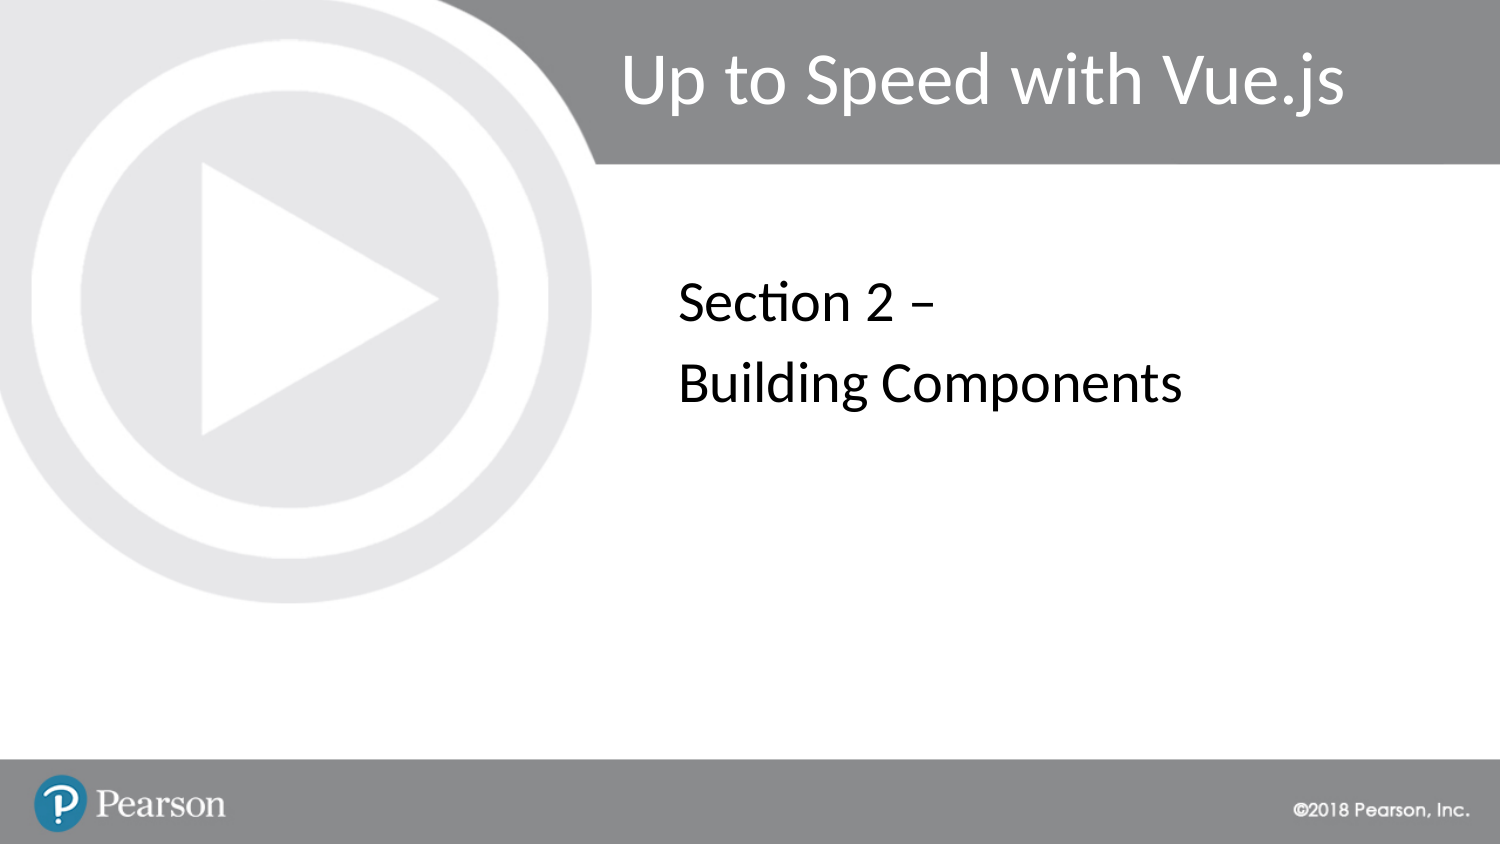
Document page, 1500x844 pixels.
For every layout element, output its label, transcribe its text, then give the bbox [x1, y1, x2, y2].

title Up to Speed with Vue.js [605, 21, 1469, 156]
subtitle Section 2 – Building Components [654, 255, 1397, 471]
picture [0, 0, 1500, 844]
